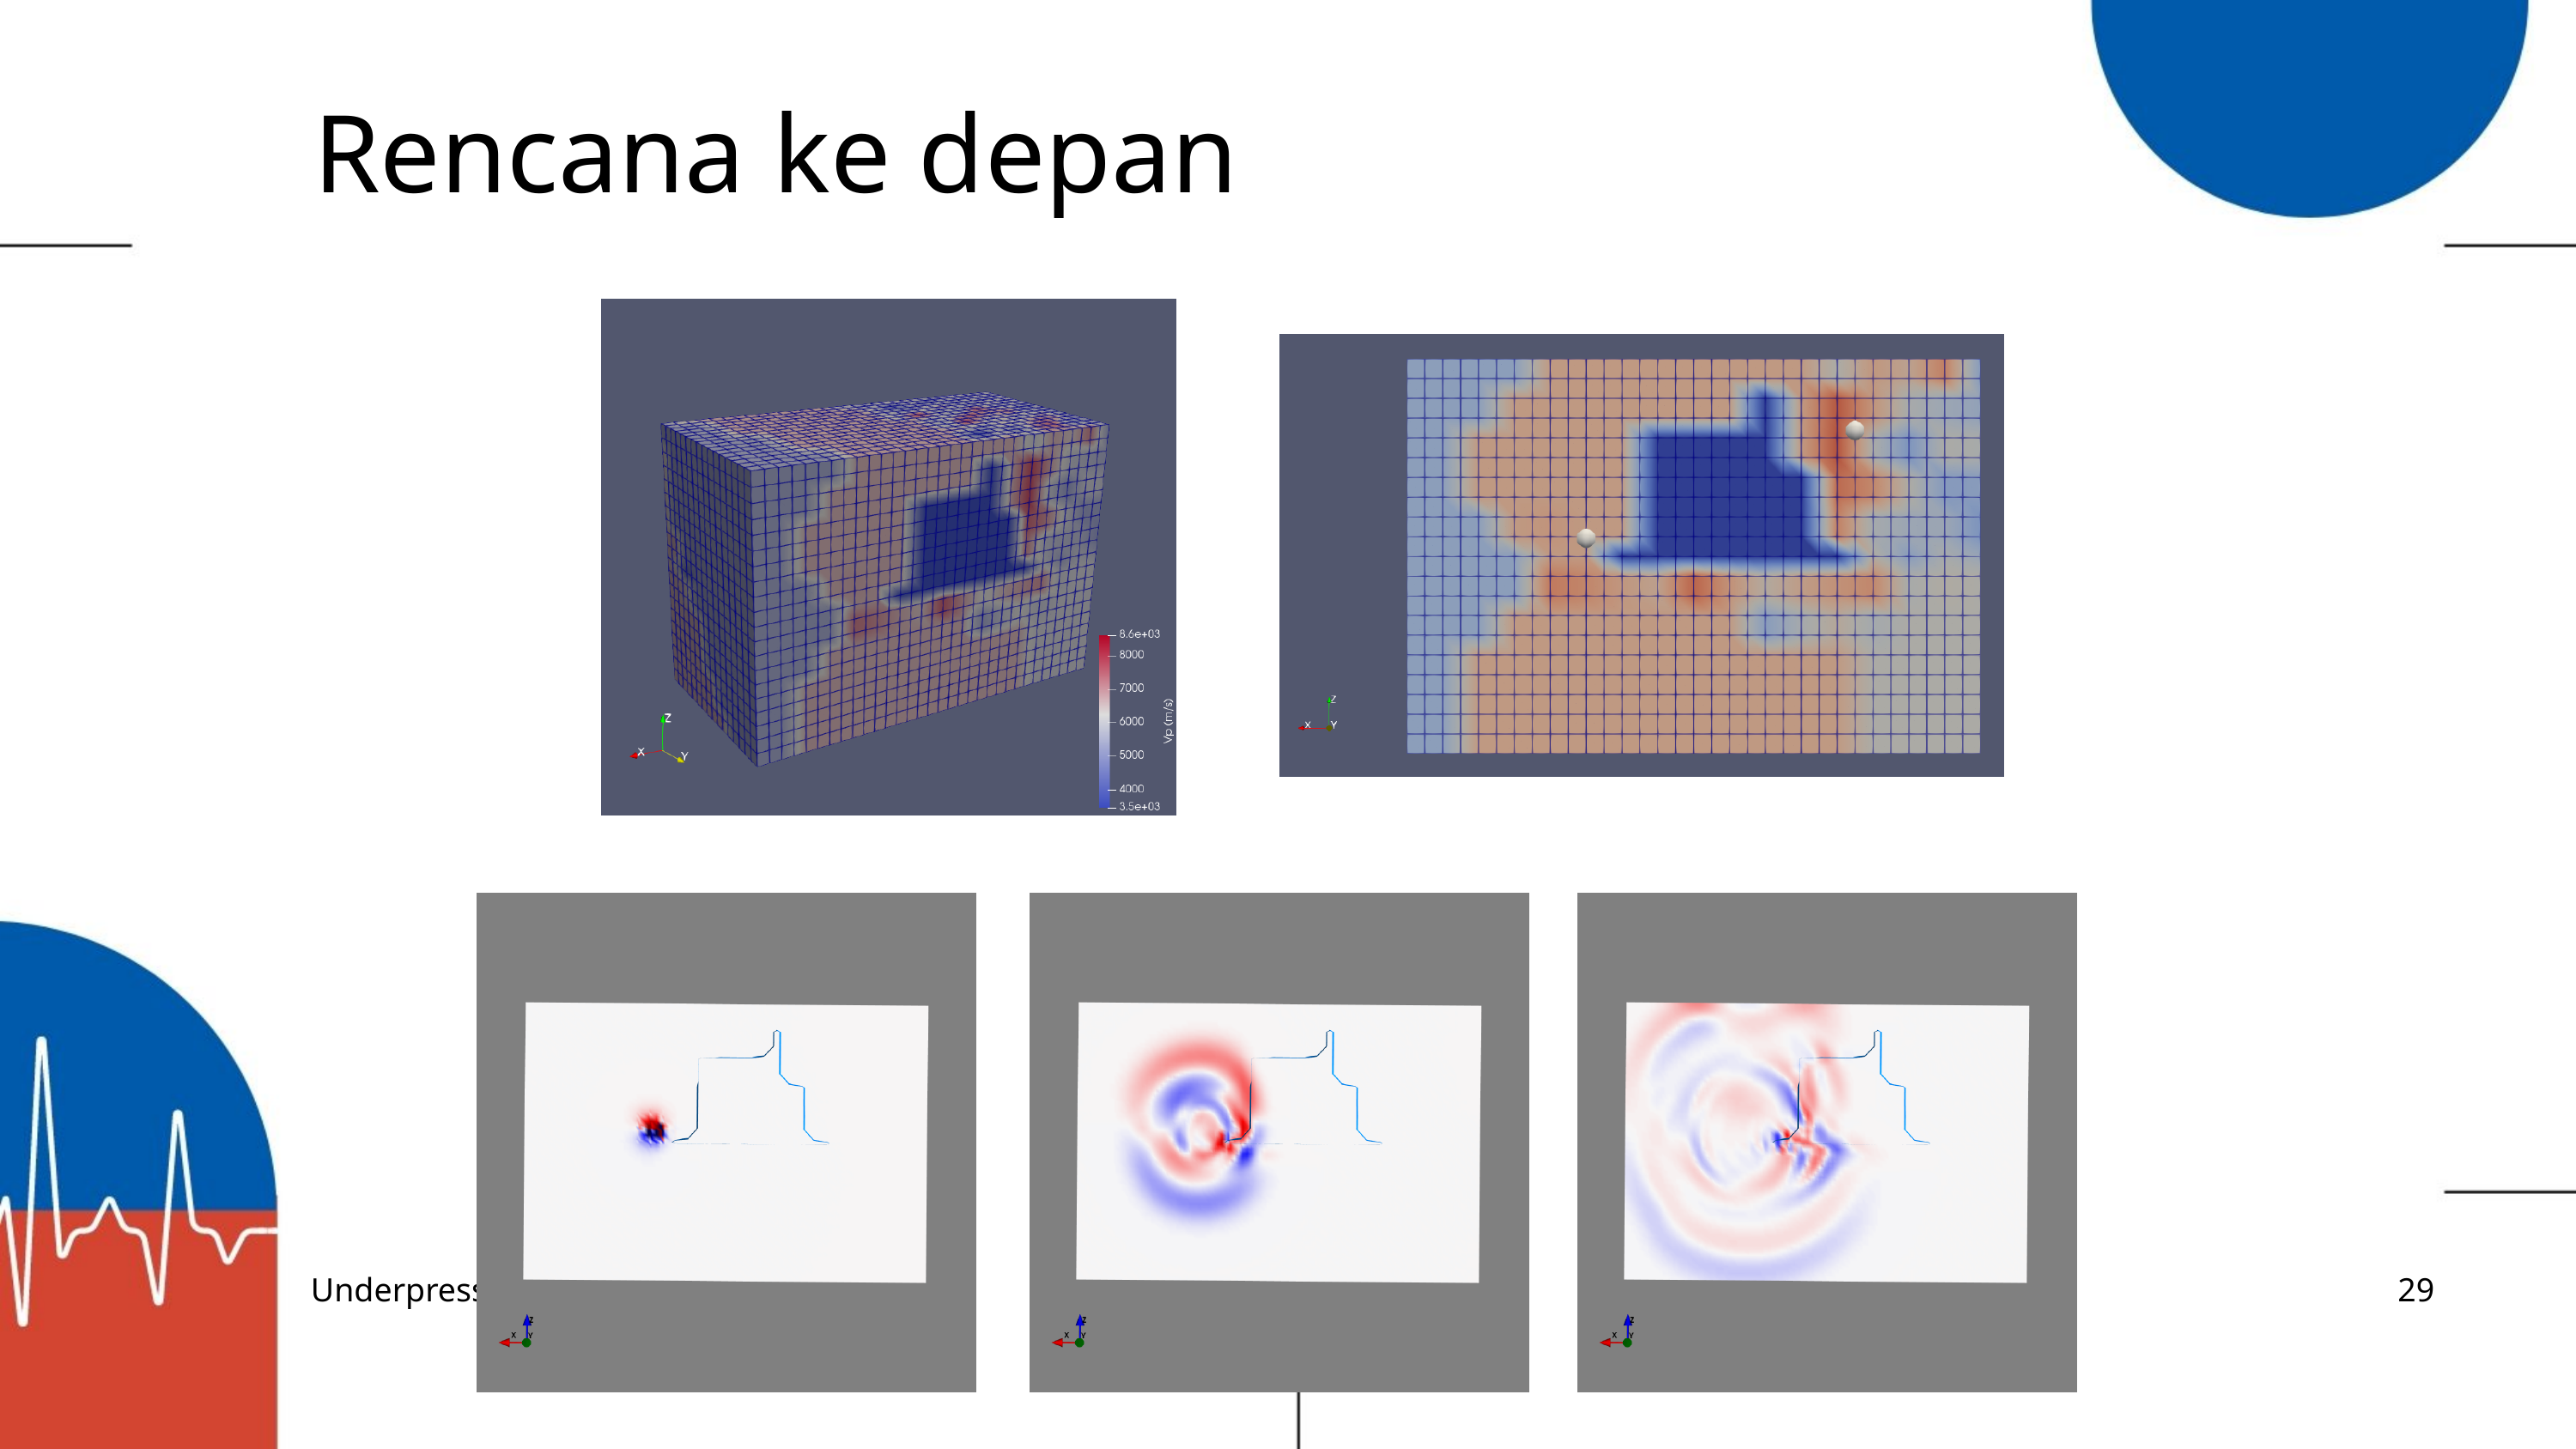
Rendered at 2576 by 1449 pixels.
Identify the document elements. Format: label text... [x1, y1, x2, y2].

slide_number 29 [2077, 1266, 2448, 1318]
title Rencana ke depan [301, 76, 2061, 239]
footer Underpressure Class [297, 1266, 477, 1318]
picture [0, 0, 2576, 1449]
